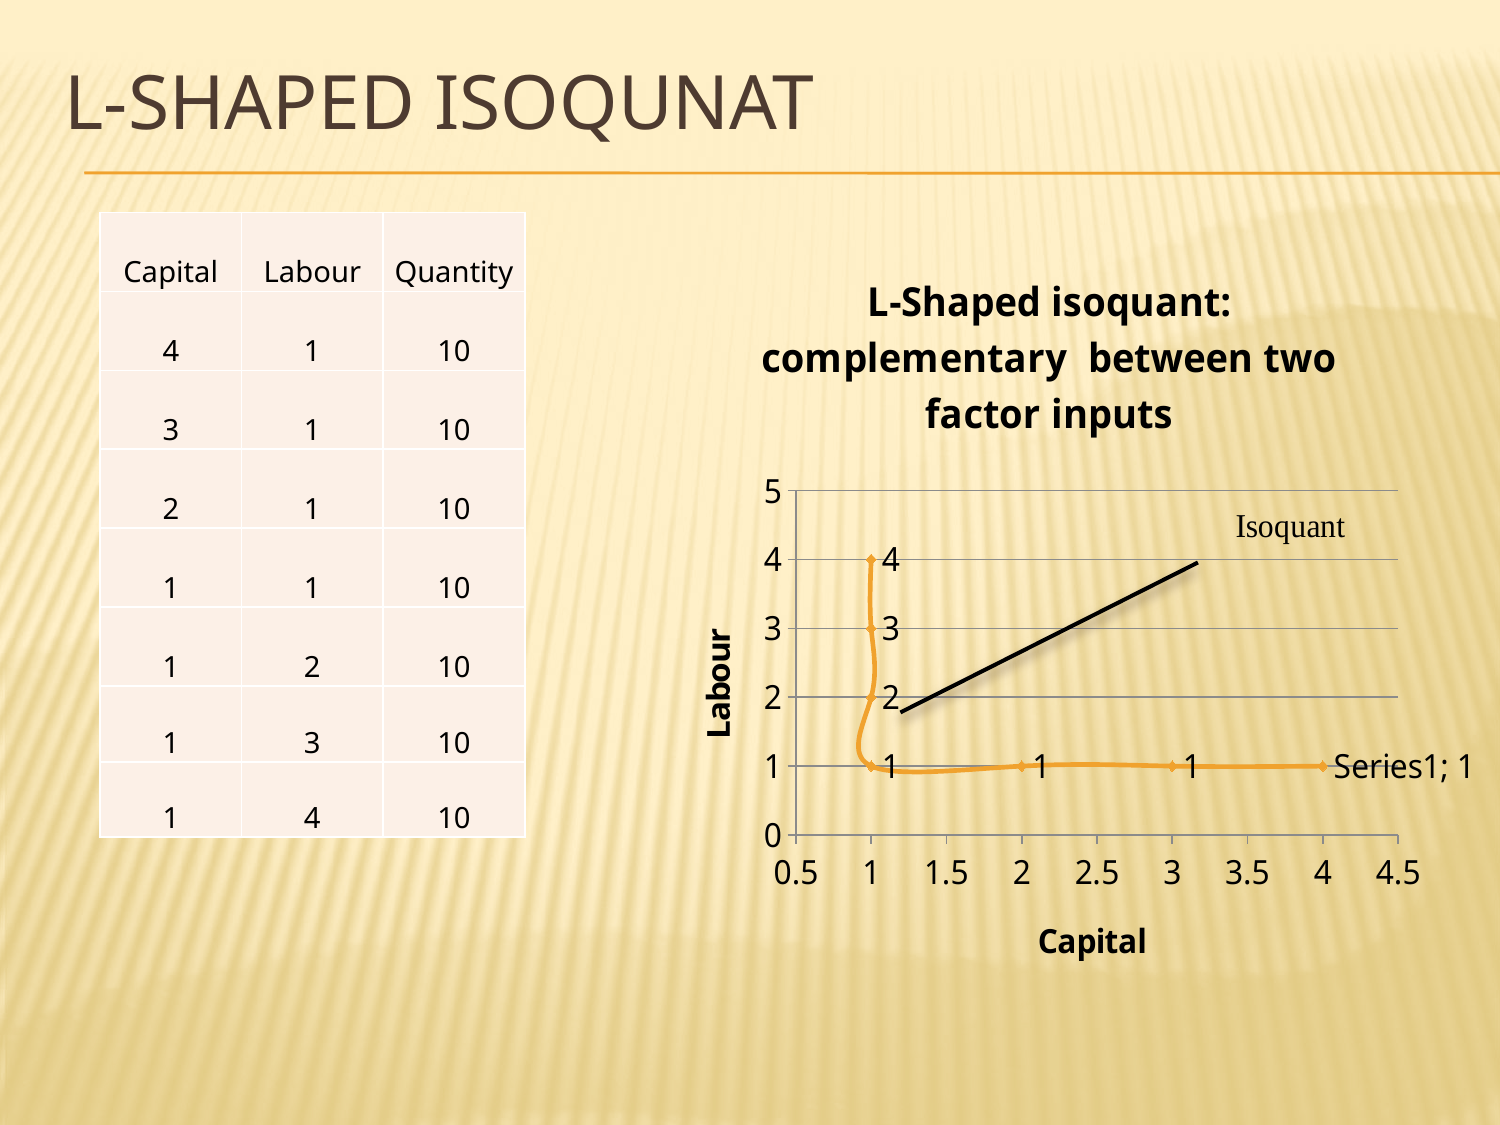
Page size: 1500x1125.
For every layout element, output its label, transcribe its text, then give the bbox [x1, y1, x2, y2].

table_cell 10 [384, 608, 524, 685]
chart [662, 237, 1476, 998]
table_cell 1 [101, 763, 241, 836]
table_cell 1 [101, 529, 241, 606]
table_cell 1 [101, 608, 241, 685]
table_cell 10 [384, 371, 524, 448]
table_cell 2 [242, 608, 382, 685]
table_cell 1 [242, 450, 382, 527]
table_cell 1 [242, 292, 382, 370]
table_cell 10 [384, 292, 524, 370]
table_cell 1 [242, 529, 382, 606]
table_header Quantity [384, 213, 524, 291]
table_cell 10 [384, 763, 524, 836]
table_cell 10 [384, 450, 524, 527]
table_cell 2 [101, 450, 241, 527]
table_cell 10 [384, 529, 524, 606]
table_cell 1 [242, 371, 382, 448]
table_cell 4 [101, 292, 241, 370]
table_cell 1 [101, 687, 241, 761]
table_cell 4 [242, 763, 382, 836]
title L-shaped isoqunat [50, 37, 1475, 163]
table_cell 10 [384, 687, 524, 761]
table_cell 3 [242, 687, 382, 761]
table_header Labour [242, 213, 382, 291]
table_header Capital [101, 213, 241, 291]
table_cell 3 [101, 371, 241, 448]
